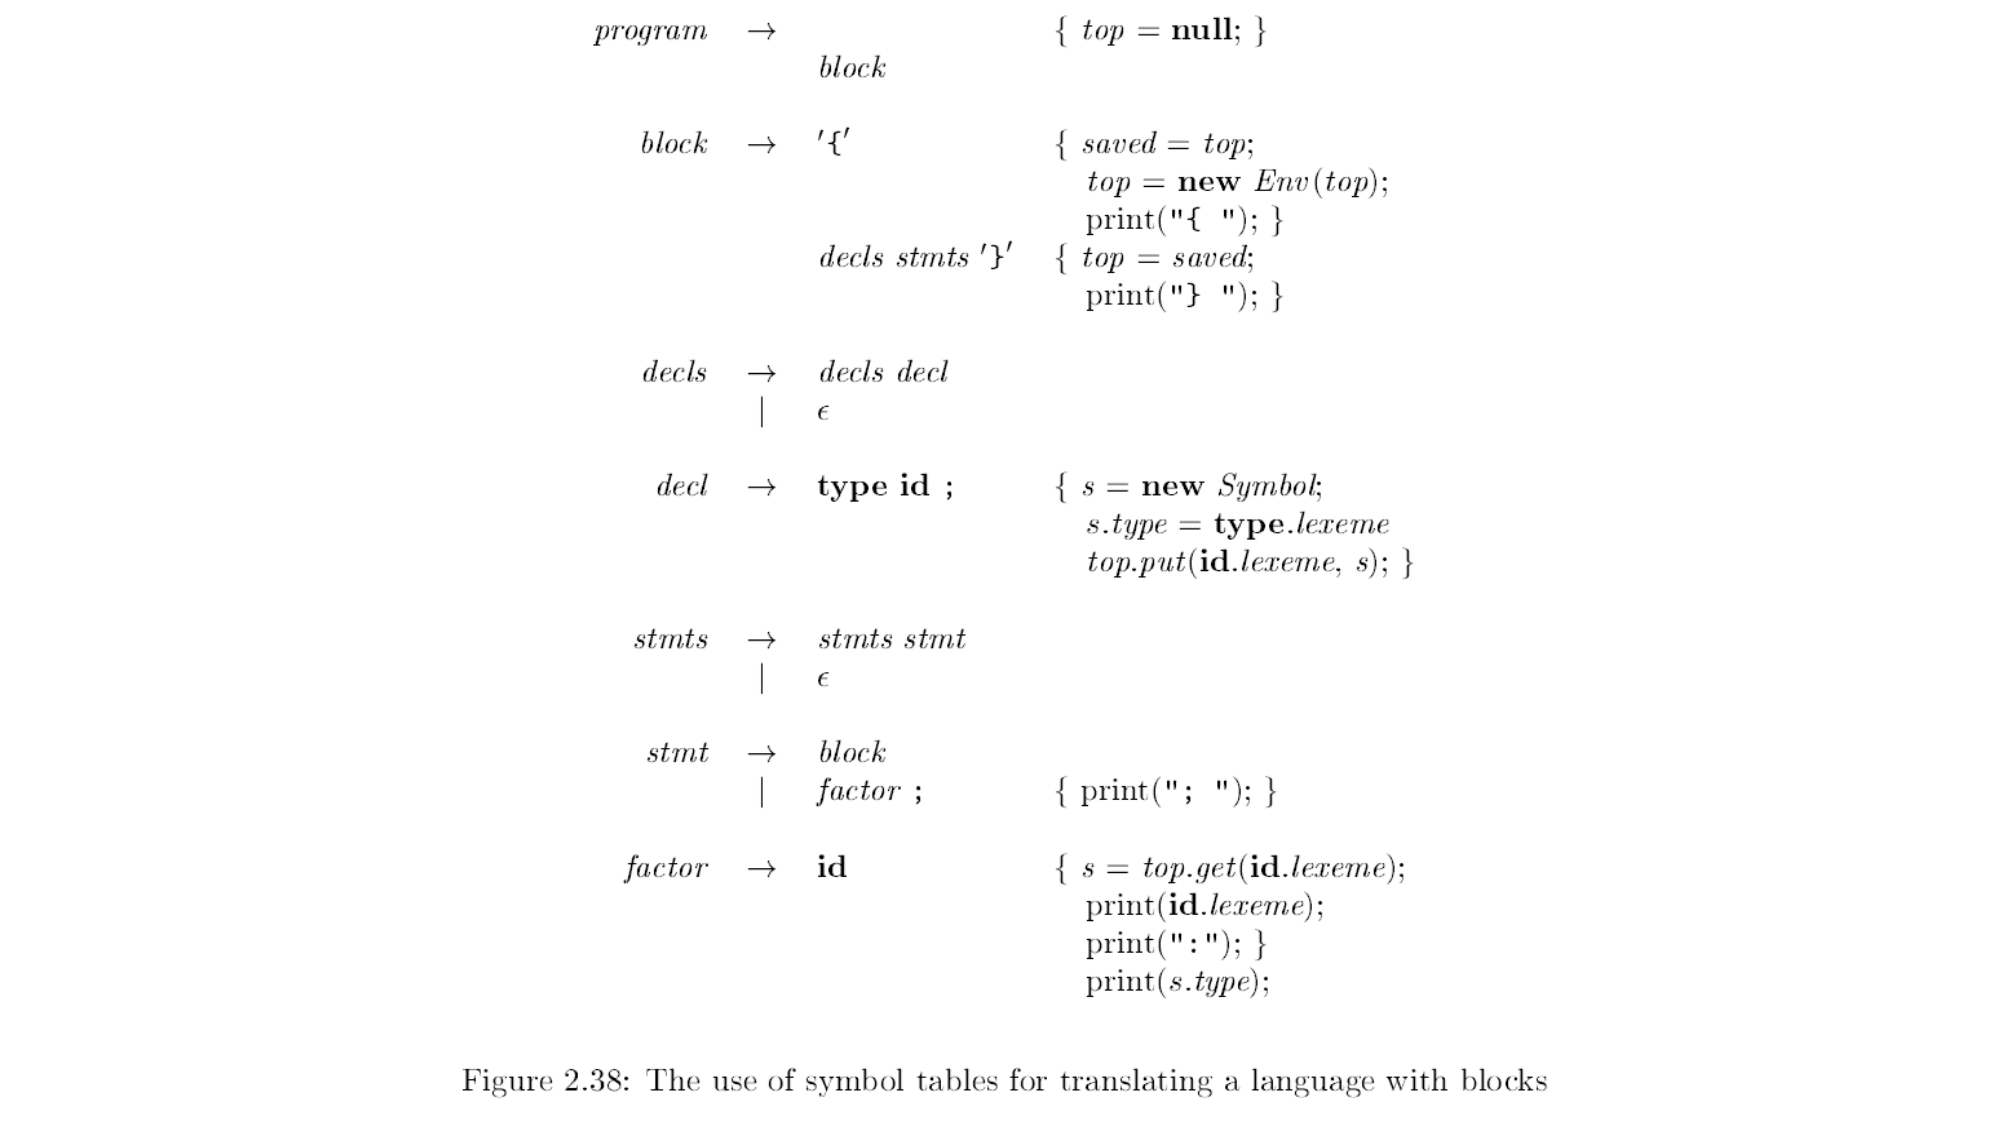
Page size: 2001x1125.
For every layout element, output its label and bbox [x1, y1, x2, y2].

picture [449, 0, 1559, 1100]
